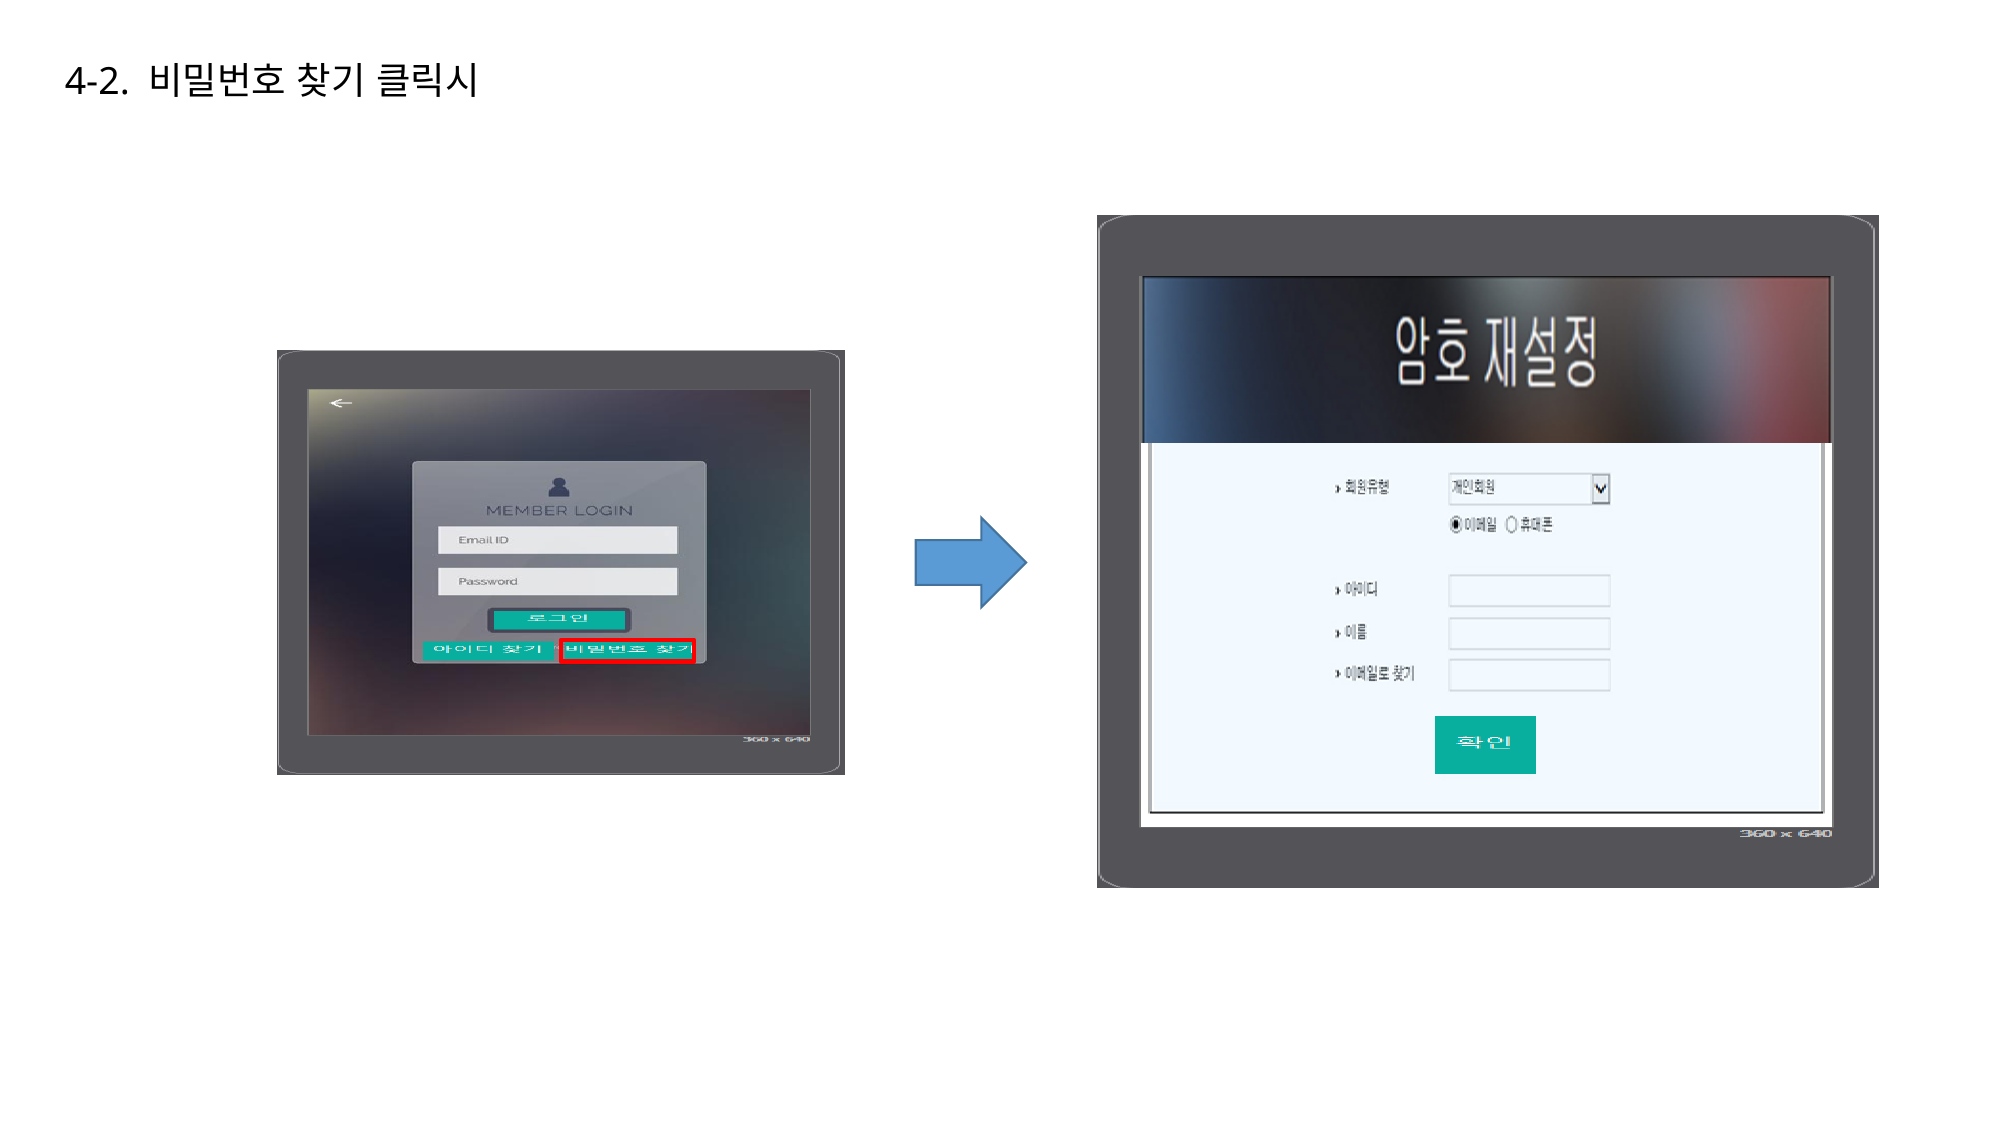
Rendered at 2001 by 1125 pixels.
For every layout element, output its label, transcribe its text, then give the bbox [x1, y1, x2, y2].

text_box [914, 515, 1028, 610]
text_box 4-2. 비밀번호 찾기 클릭시 [49, 49, 638, 110]
picture [277, 350, 845, 775]
picture [1097, 215, 1879, 888]
